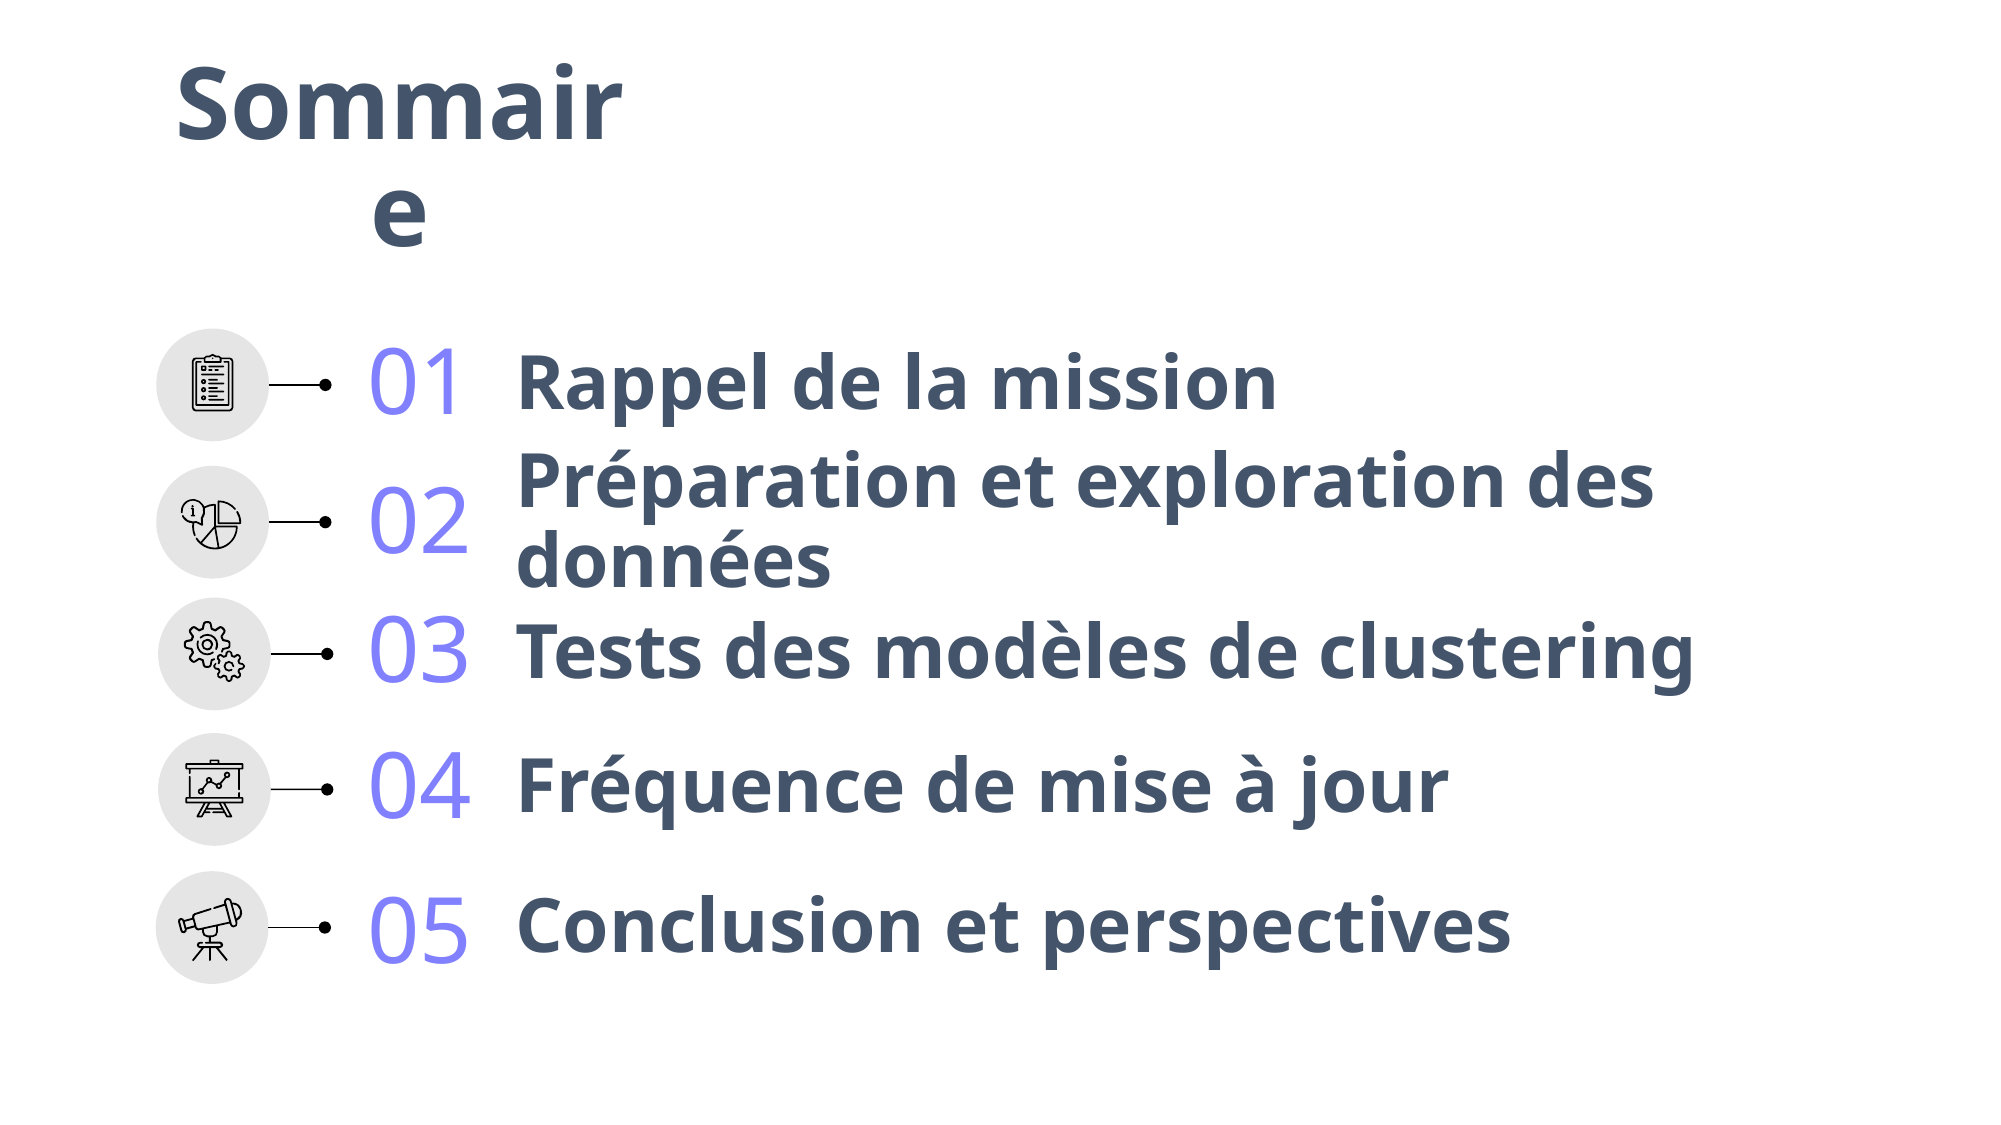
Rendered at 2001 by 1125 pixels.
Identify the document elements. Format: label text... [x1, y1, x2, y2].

text_box [158, 597, 271, 711]
text_box Sommaire [146, 99, 653, 222]
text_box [185, 759, 244, 818]
text_box 03 [325, 616, 515, 690]
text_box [191, 353, 234, 412]
text_box Préparation et exploration des données [499, 486, 1872, 560]
text_box 01 [325, 348, 500, 422]
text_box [180, 499, 242, 550]
text_box [156, 328, 269, 442]
text_box Fréquence de mise à jour [500, 751, 1568, 826]
text_box 05 [325, 890, 515, 964]
text_box 02 [325, 487, 515, 561]
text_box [183, 621, 245, 682]
text_box Rappel de la mission [500, 348, 1386, 422]
text_box 04 [325, 751, 500, 826]
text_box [146, 871, 325, 984]
text_box Tests des modèles de clustering [499, 617, 1714, 692]
text_box [156, 465, 269, 579]
text_box [158, 733, 271, 846]
text_box Conclusion et perspectives [499, 891, 1549, 966]
